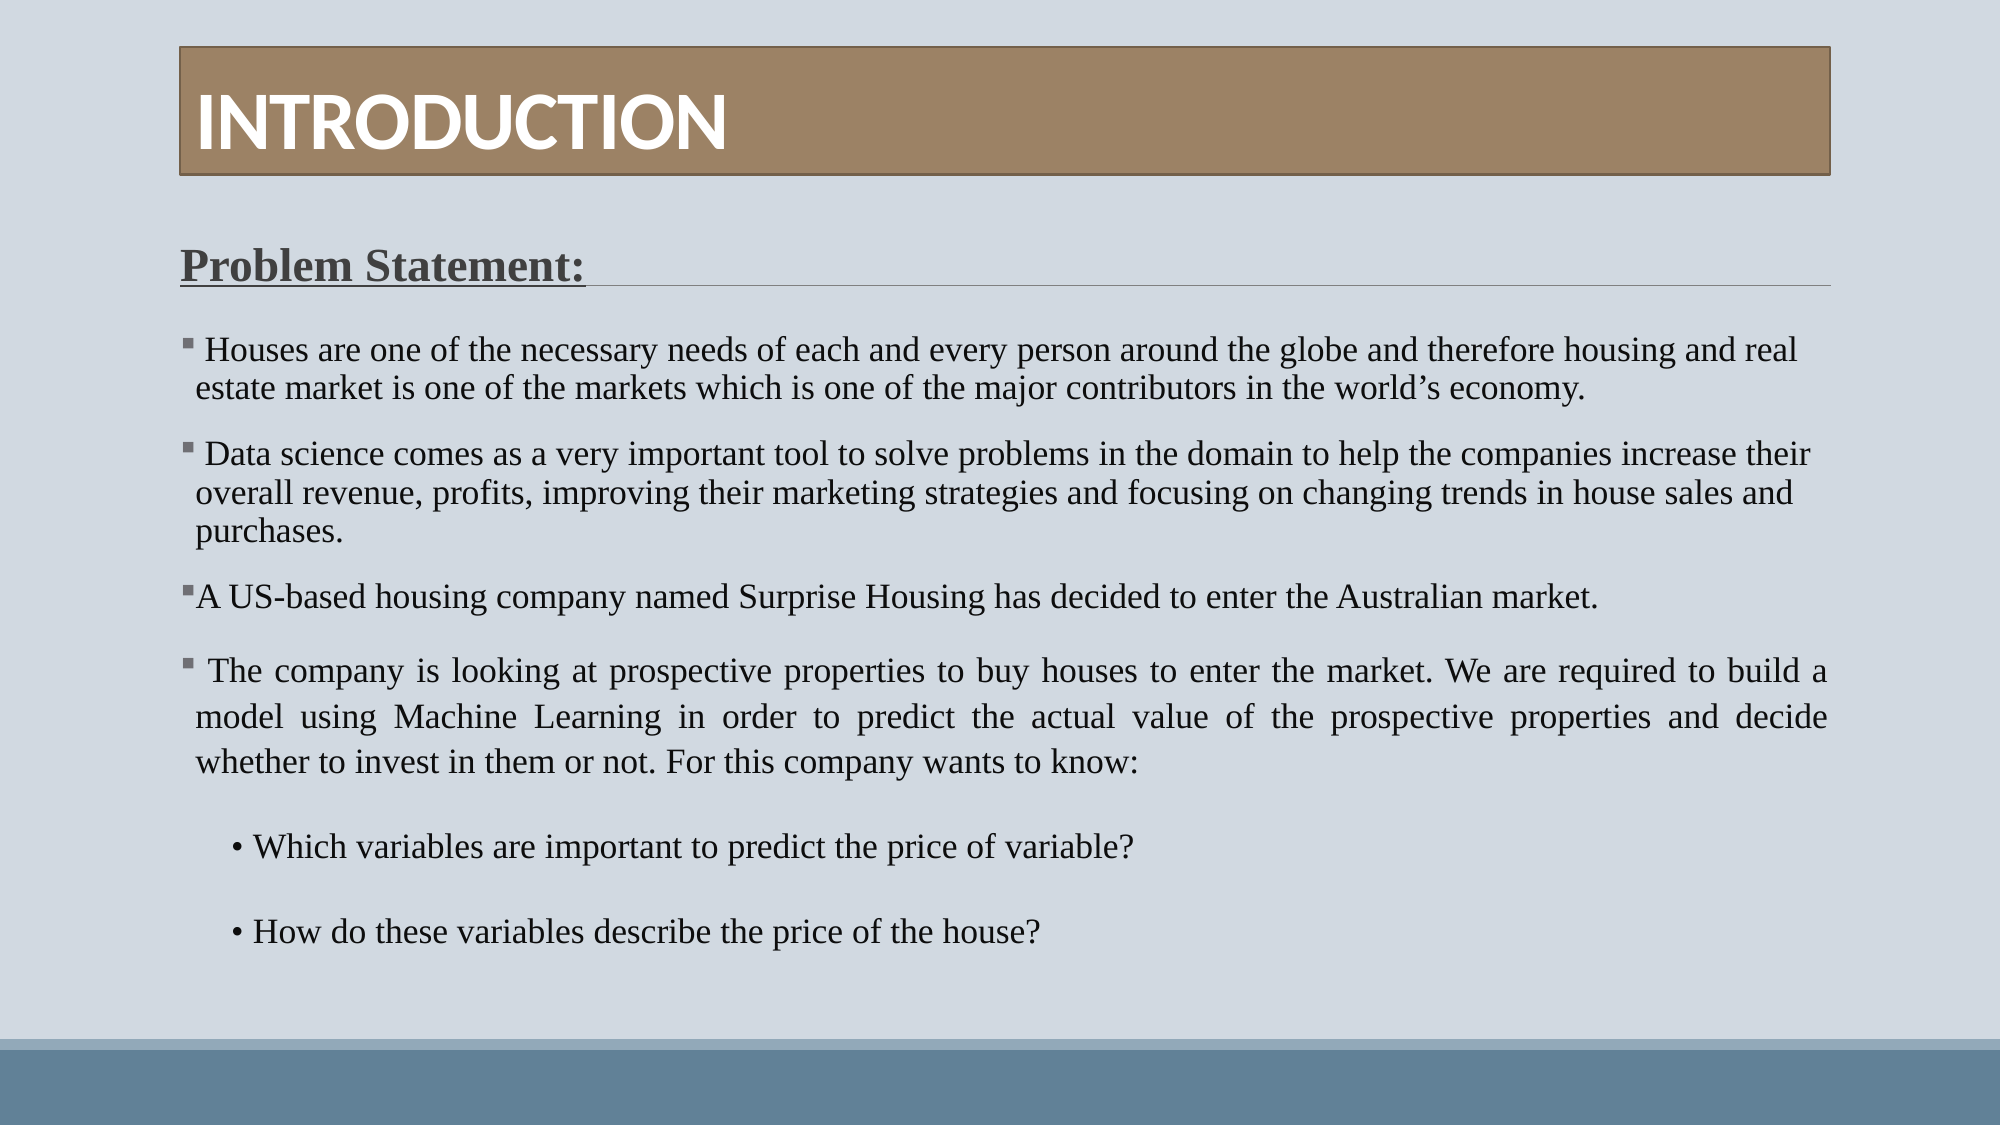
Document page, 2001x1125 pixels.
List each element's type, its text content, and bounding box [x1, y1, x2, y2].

list Problem Statement: Houses are one of the necessary needs of each and every person around the globe and therefore housing and real estate market is one of the markets which is one of the major contributors in the world’s economy. Data science comes as a very important tool to solve problems in the domain to help the companies increase their overall revenue, profits, improving their marketing strategies and focusing on changing trends in house sales and purchases. A US-based housing company named Surprise Housing has decided to enter the Australian market. The company is looking at prospective properties to buy houses to enter the market. We are required to build a model using Machine Learning in order to predict the actual value of the prospective properties and decide whether to invest in them or not. For this company wants to know: • Which variables are important to predict the price of variable? • How do these variables describe the price of the house? [180, 223, 1830, 963]
title INTRODUCTION [179, 46, 1831, 176]
